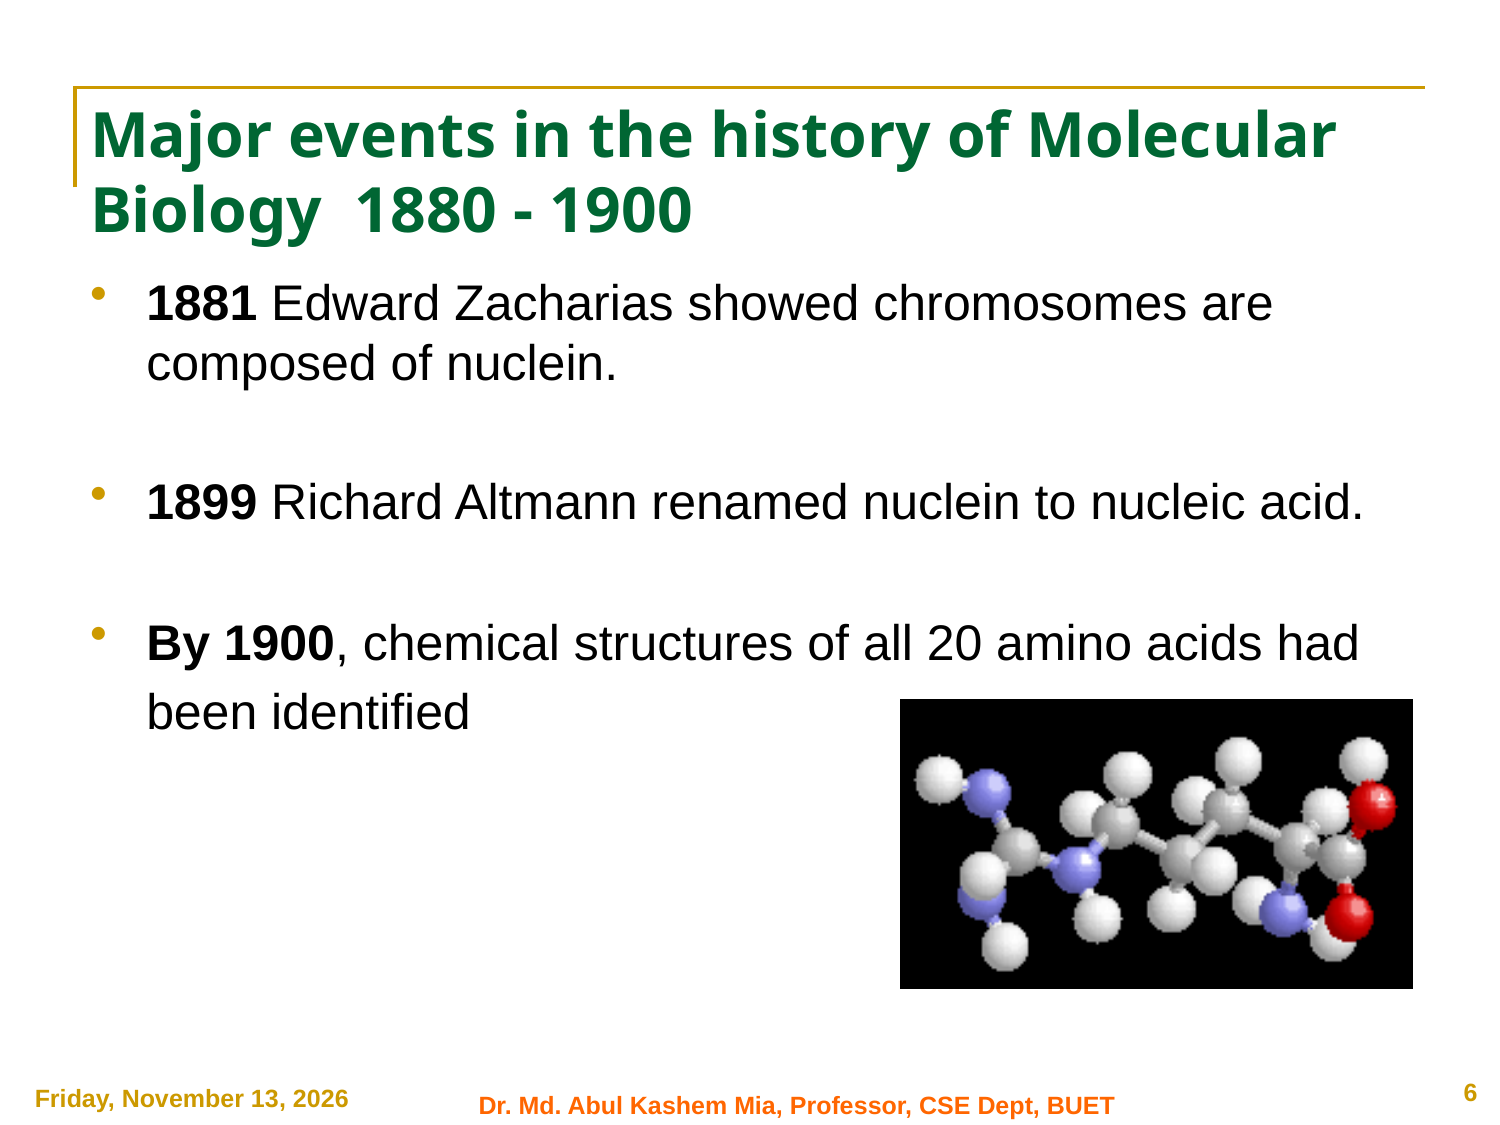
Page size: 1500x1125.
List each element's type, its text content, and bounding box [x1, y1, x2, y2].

title Major events in the history of Molecular Biology 1880 - 1900 [75, 87, 1425, 233]
list 1881 Edward Zacharias showed chromosomes are composed of nuclein. 1899 Richard Altmann renamed nuclein to nucleic acid. By 1900, chemical structures of all 20 amino acids had been identified [75, 262, 1413, 1006]
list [899, 699, 1413, 990]
